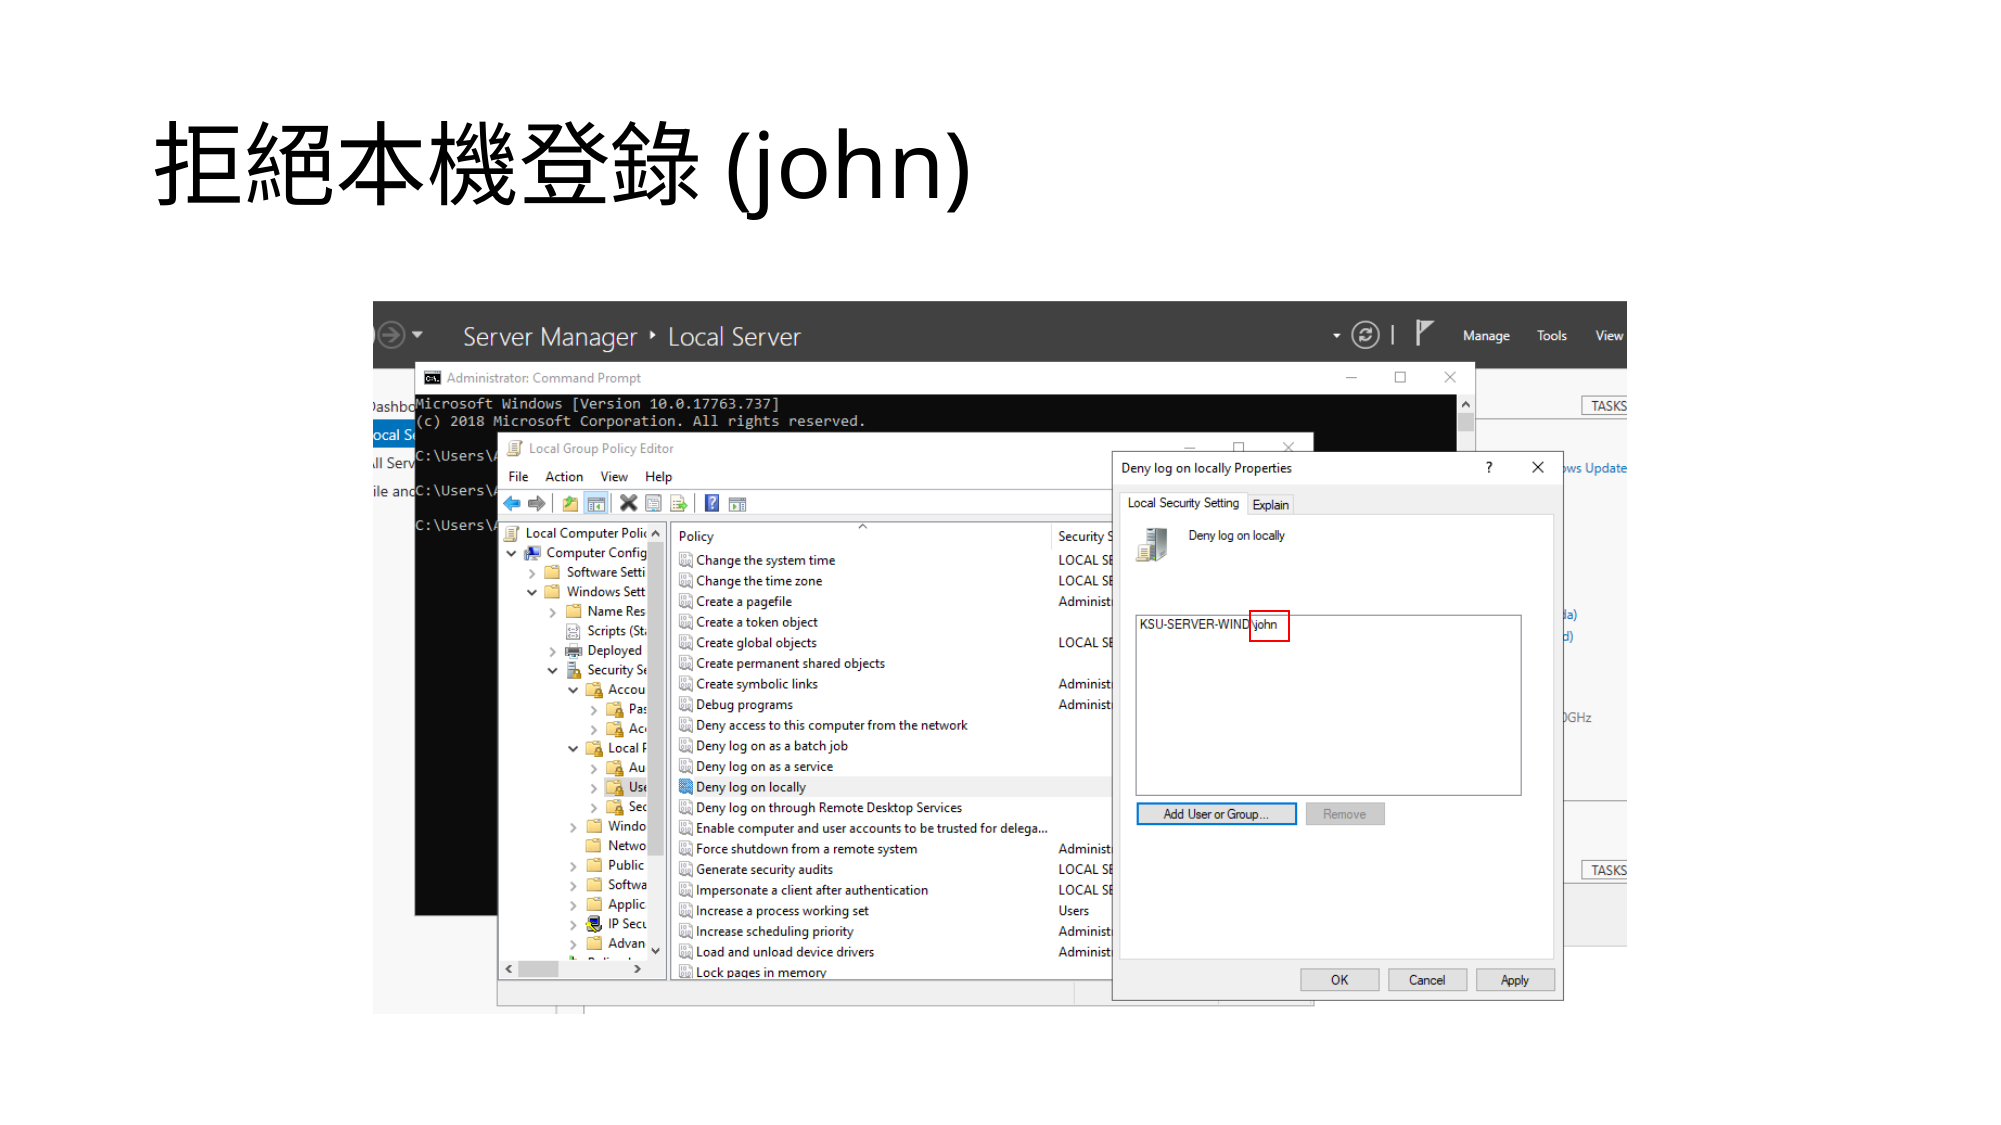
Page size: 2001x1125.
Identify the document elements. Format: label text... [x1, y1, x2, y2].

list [373, 299, 1627, 1014]
title 拒絕本機登錄(john) [137, 59, 1863, 278]
